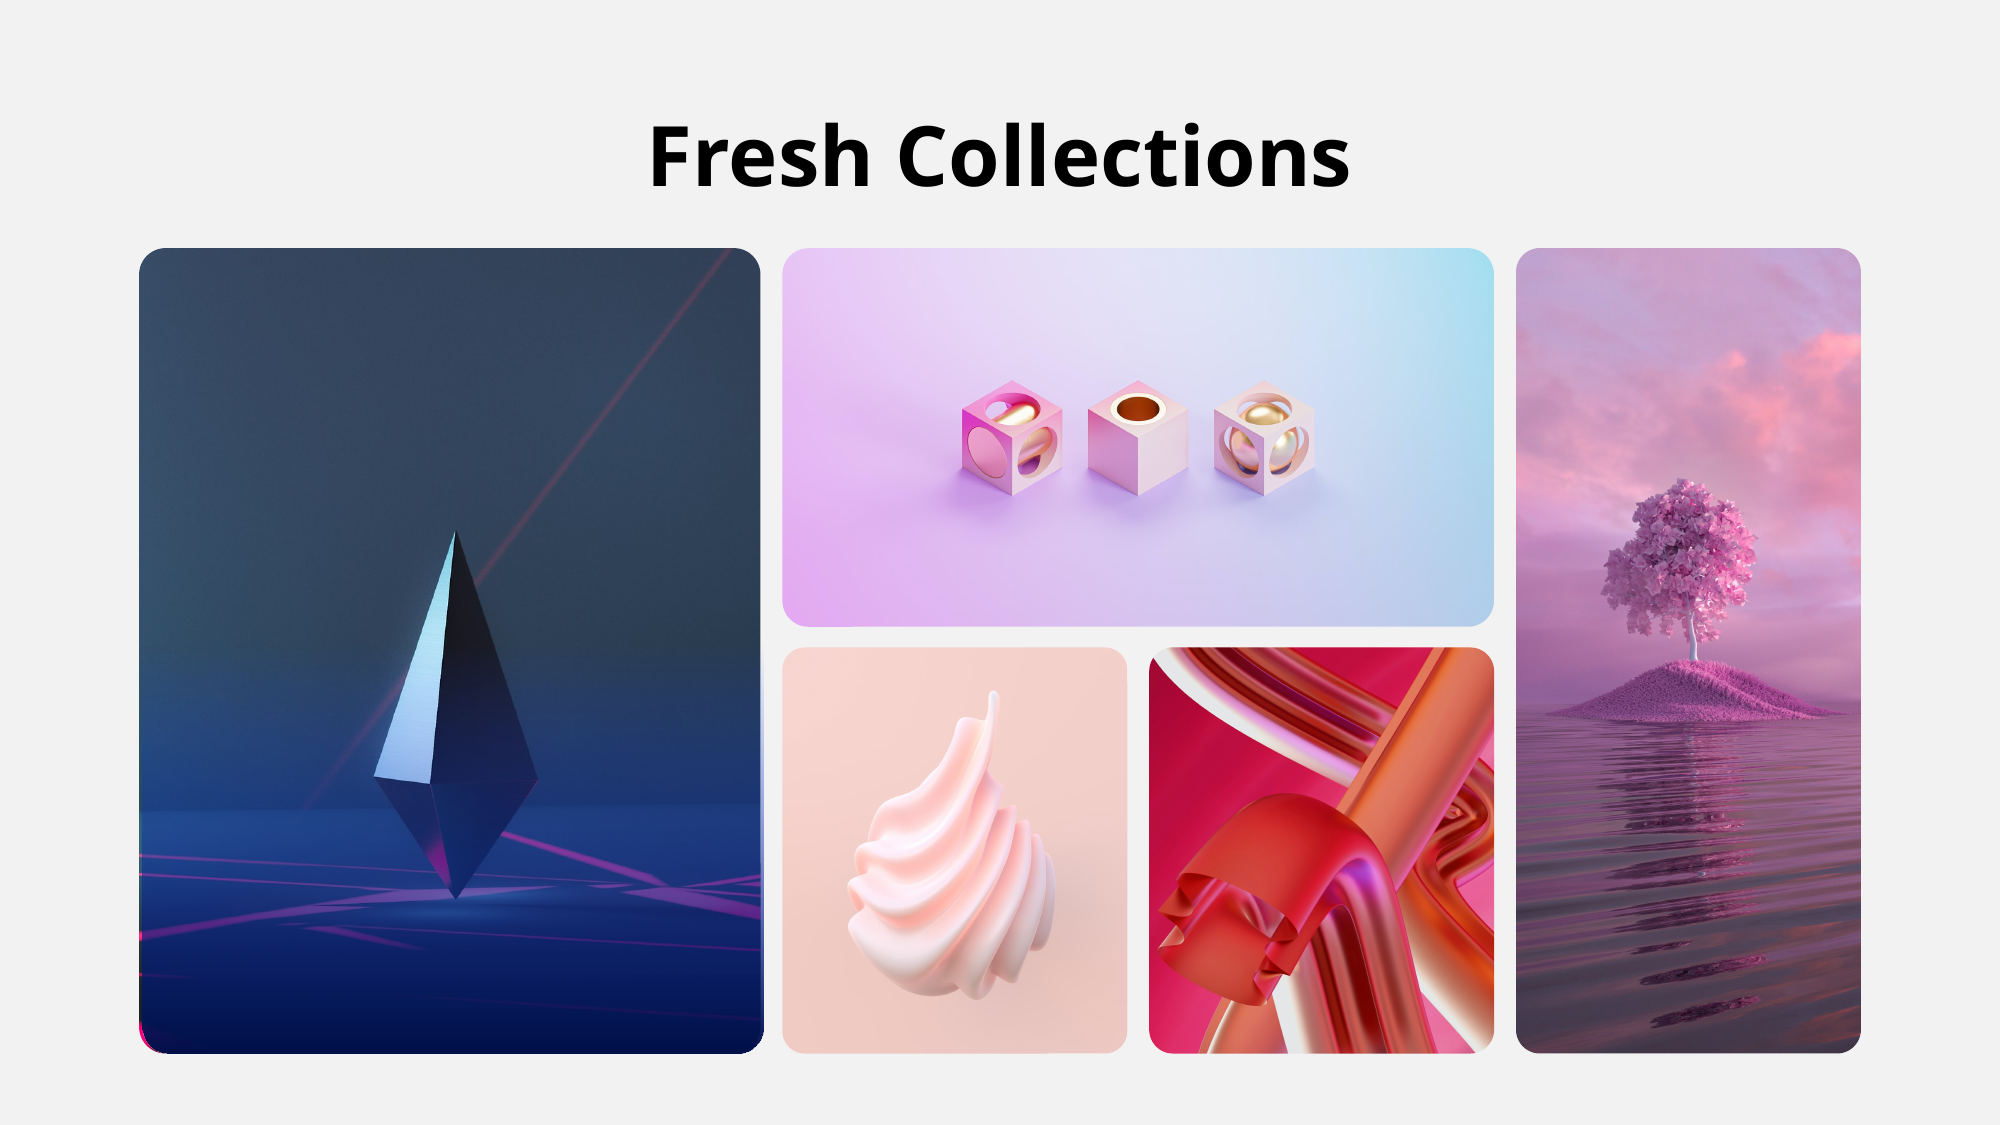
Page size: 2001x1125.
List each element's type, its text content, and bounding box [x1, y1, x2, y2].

picture [1149, 647, 1495, 1054]
text_box [761, 260, 765, 1041]
text_box Fresh Collections [460, 95, 1540, 211]
picture [782, 248, 1495, 627]
picture [1515, 248, 1861, 1054]
picture [782, 647, 1128, 1054]
picture [139, 248, 761, 1054]
